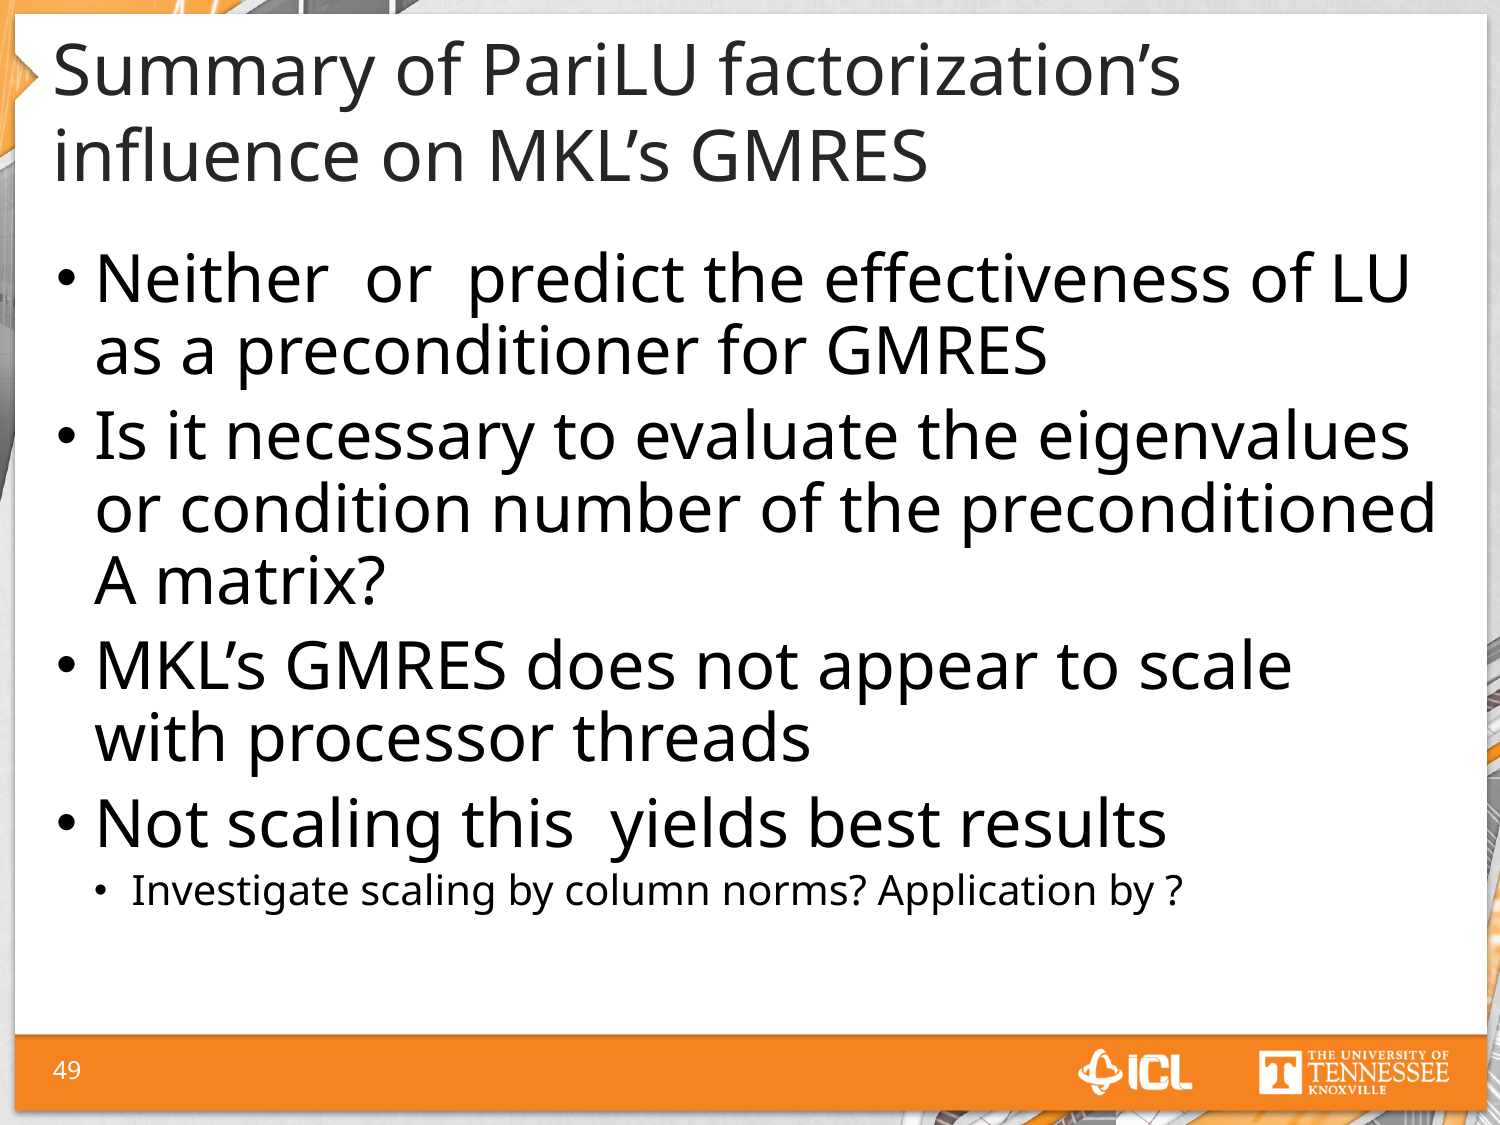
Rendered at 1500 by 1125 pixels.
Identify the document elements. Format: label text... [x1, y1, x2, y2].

slide_number 49 [37, 1041, 173, 1102]
title Summary of PariLU factorization’s influence on MKL’s GMRES [37, 16, 1463, 206]
picture [0, 0, 1500, 1125]
